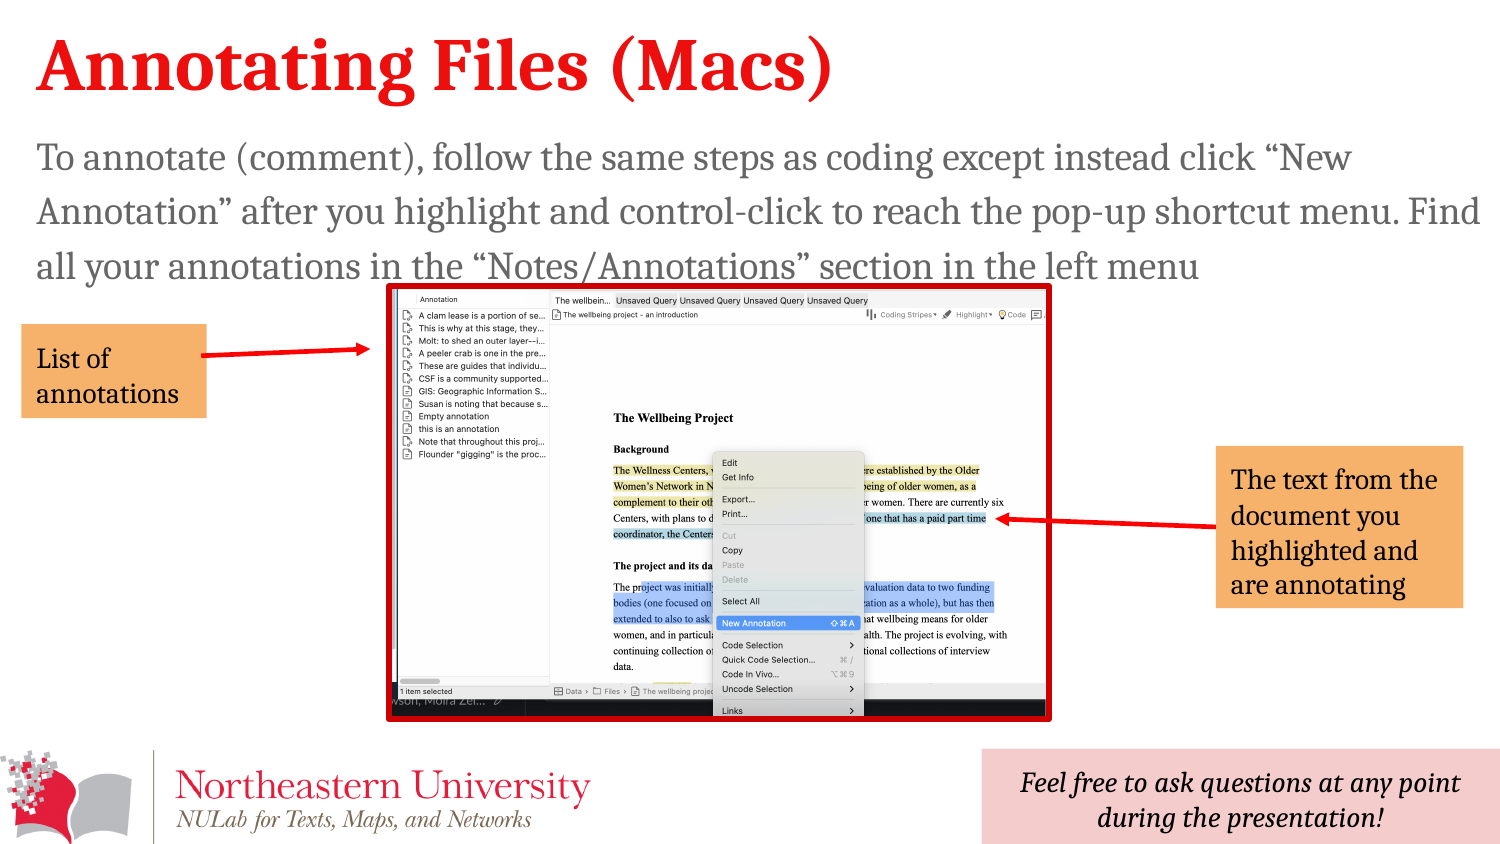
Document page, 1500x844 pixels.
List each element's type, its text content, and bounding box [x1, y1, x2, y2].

picture [0, 750, 605, 844]
text_box List of annotations [21, 324, 207, 419]
picture [391, 289, 1046, 717]
list To annotate (comment), follow the same steps as coding except instead click “New Annotation” after you highlight and control-click to reach the pop-up shortcut menu. Find all your annotations in the “Notes/Annotations” section in the left menu [21, 108, 1500, 325]
title Annotating Files (Macs) [21, 0, 1420, 94]
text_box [200, 348, 371, 357]
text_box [994, 518, 1217, 528]
text_box The text from the document you highlighted and are annotating [1215, 445, 1464, 609]
